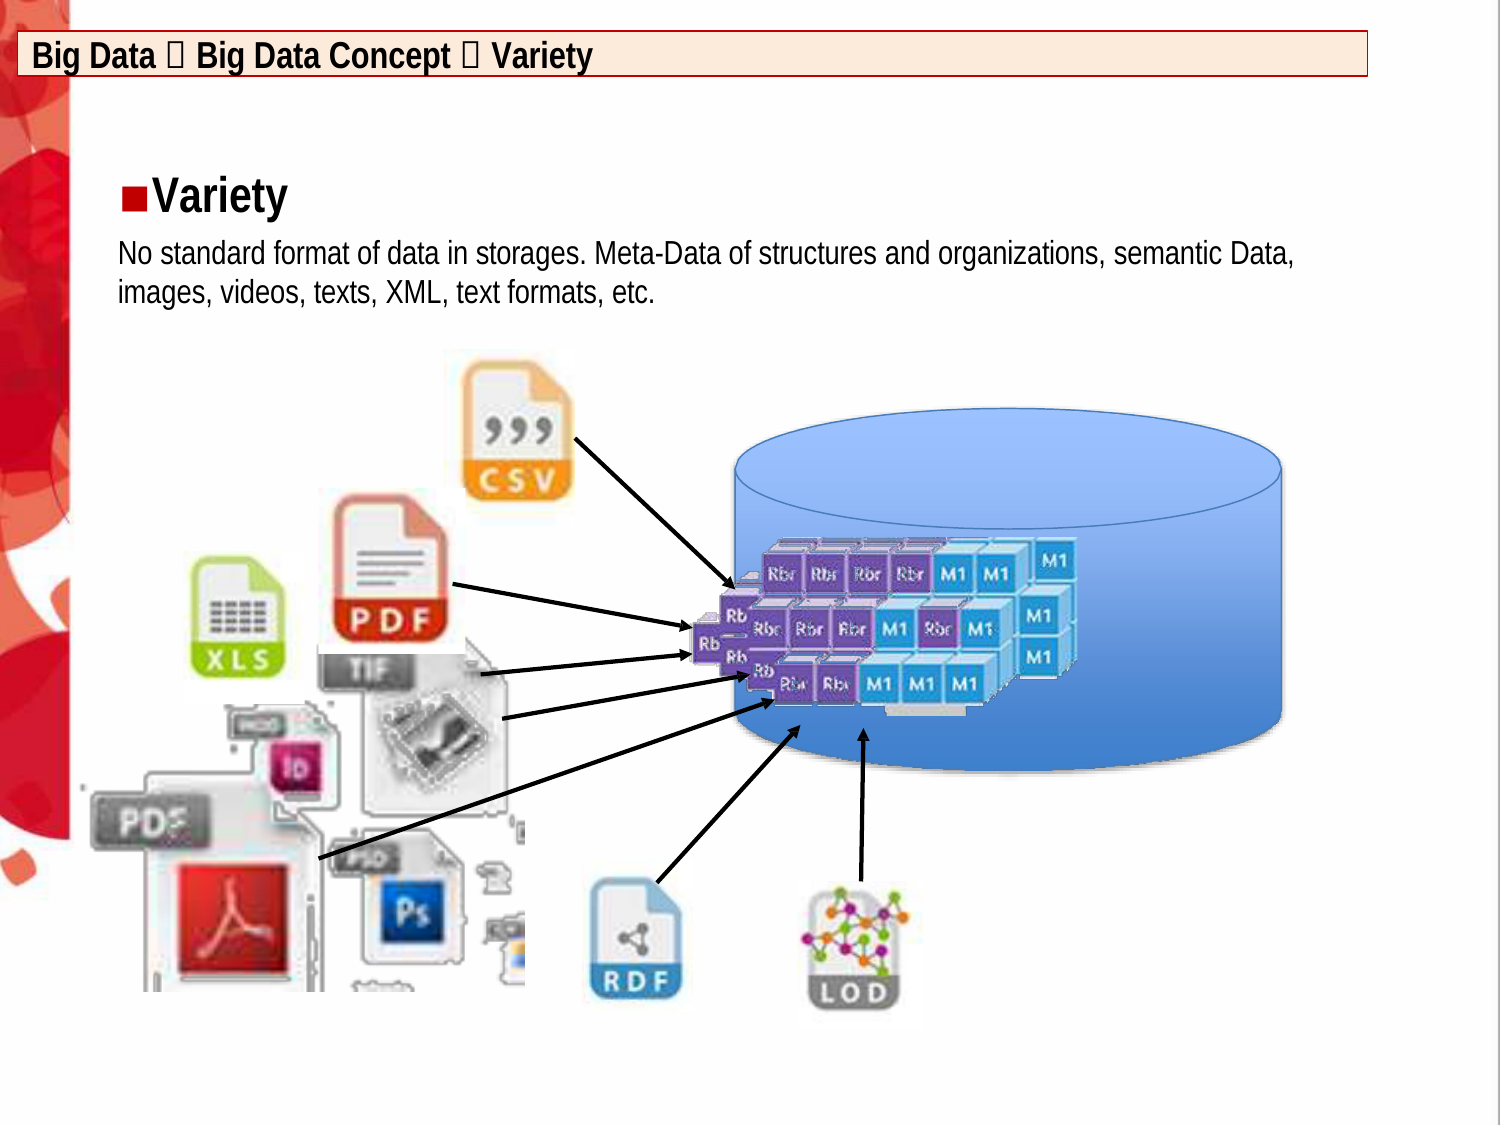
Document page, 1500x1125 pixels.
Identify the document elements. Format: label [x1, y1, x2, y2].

text_box [17, 30, 1368, 77]
text_box [32, 349, 1288, 1029]
picture [0, 0, 1500, 1125]
text_box [115, 162, 1304, 311]
